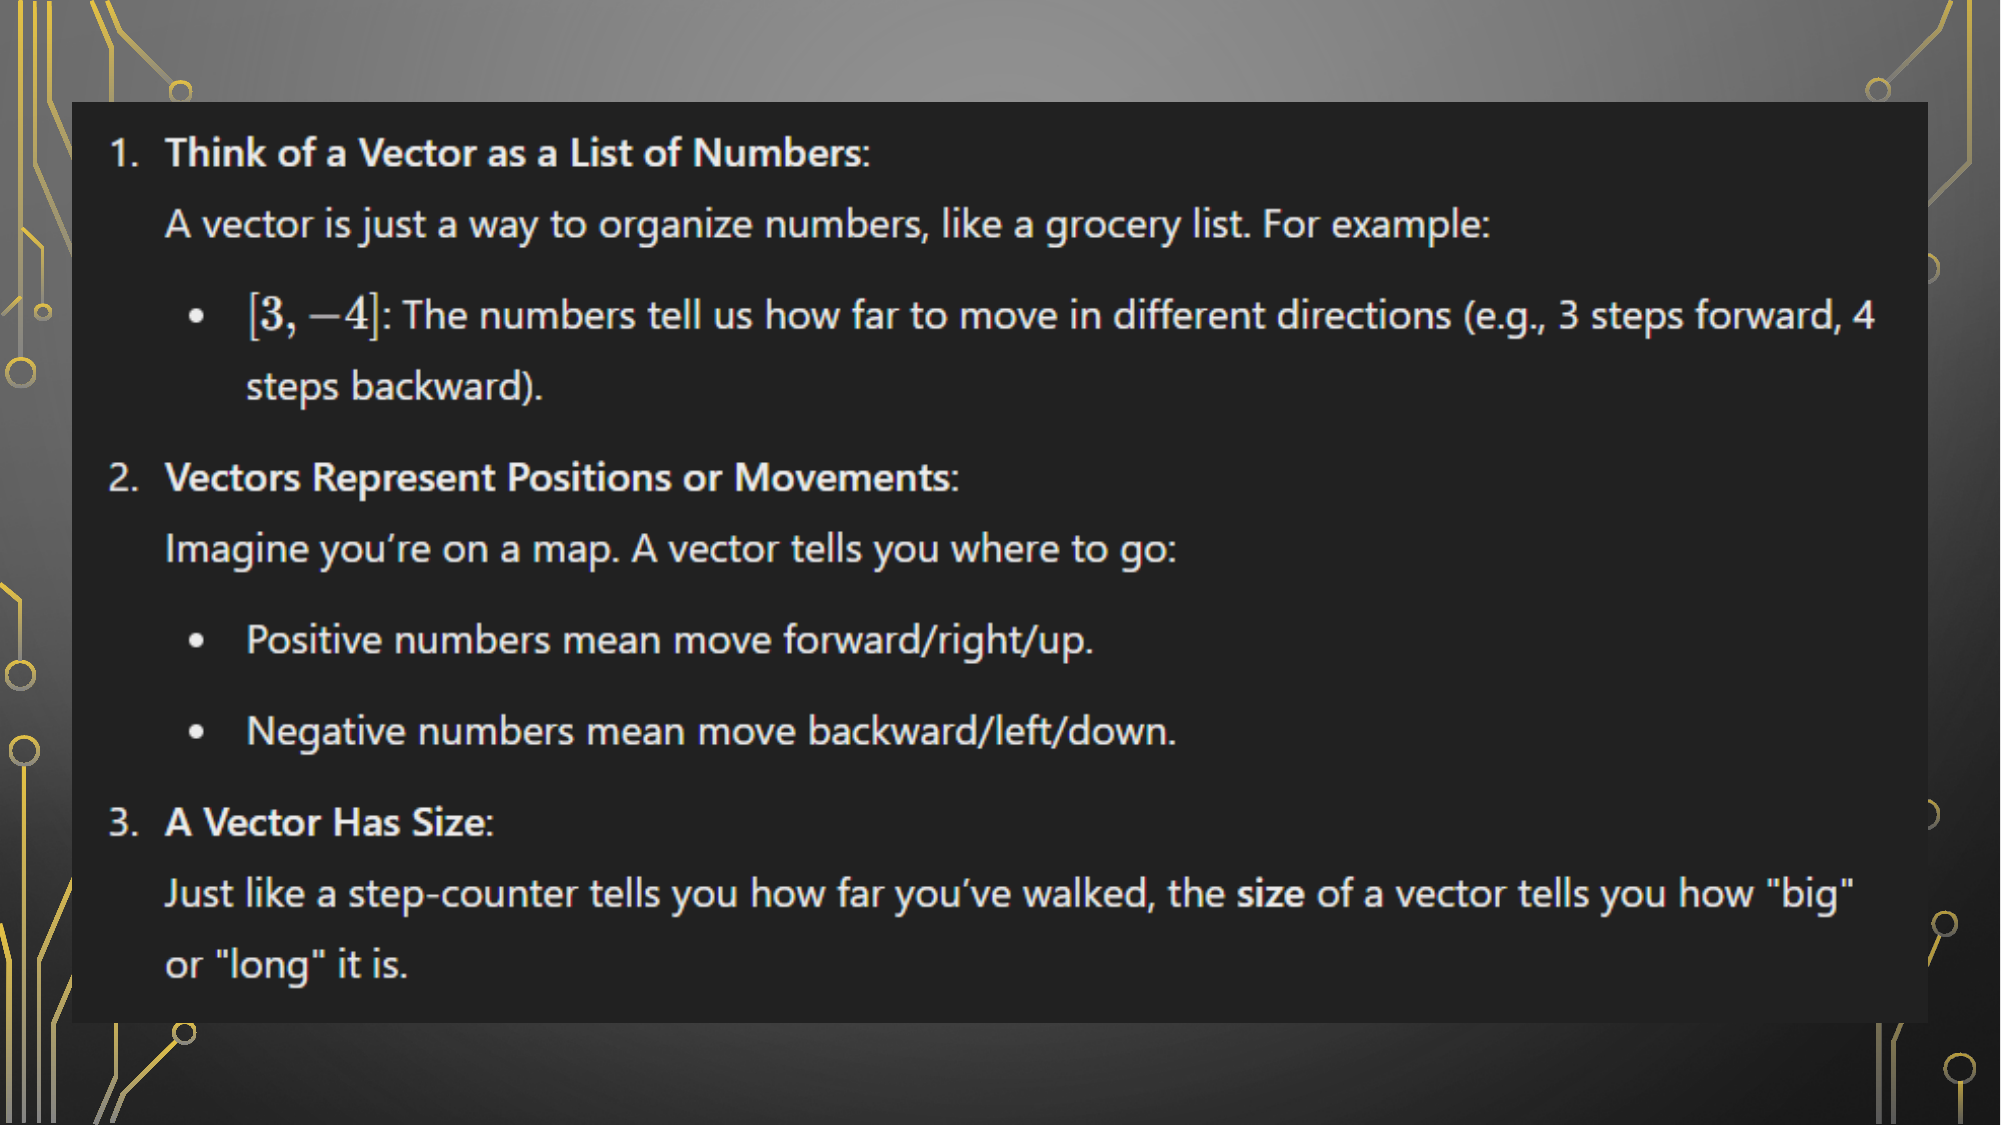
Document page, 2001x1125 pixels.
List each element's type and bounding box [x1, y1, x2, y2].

picture [72, 102, 1928, 1023]
